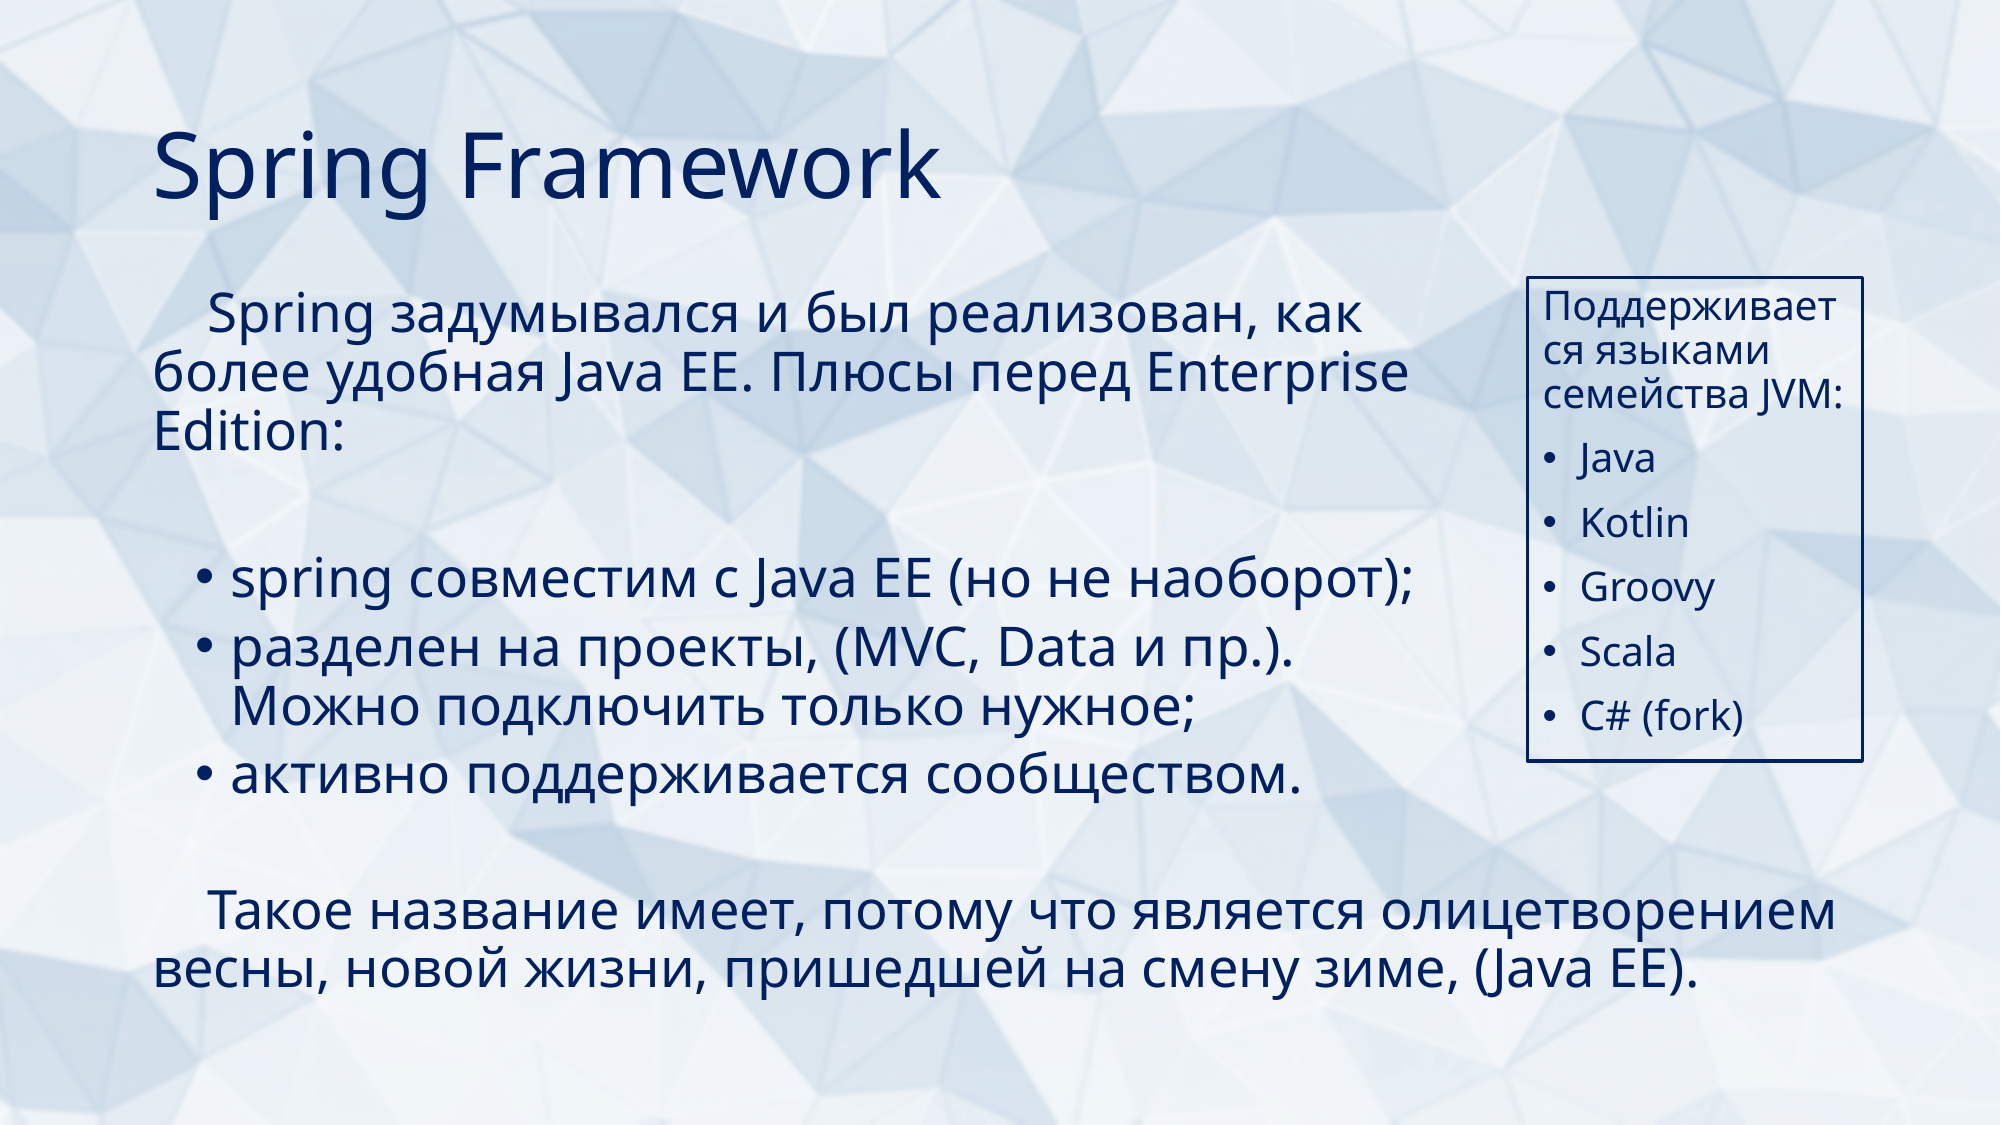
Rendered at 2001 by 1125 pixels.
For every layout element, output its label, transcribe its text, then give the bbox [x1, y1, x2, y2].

list Поддерживается языками семейства JVM: Java Kotlin Groovy Scala C# (fork) [1527, 277, 1863, 762]
text_box Spring задумывался и был реализован, как более удобная Java EE. Плюсы перед Enterprise Edition: spring совместим с Java EE (но не наоборот); разделен на проекты, (MVC, Data и пр.). Можно подключить только нужное; активно поддерживается сообществом. [137, 277, 1495, 823]
title Spring Framework [137, 59, 1863, 278]
text_box Такое название имеет, потому что является олицетворением весны, новой жизни, пришедшей на смену зиме, (Java EE). [134, 869, 1866, 1072]
